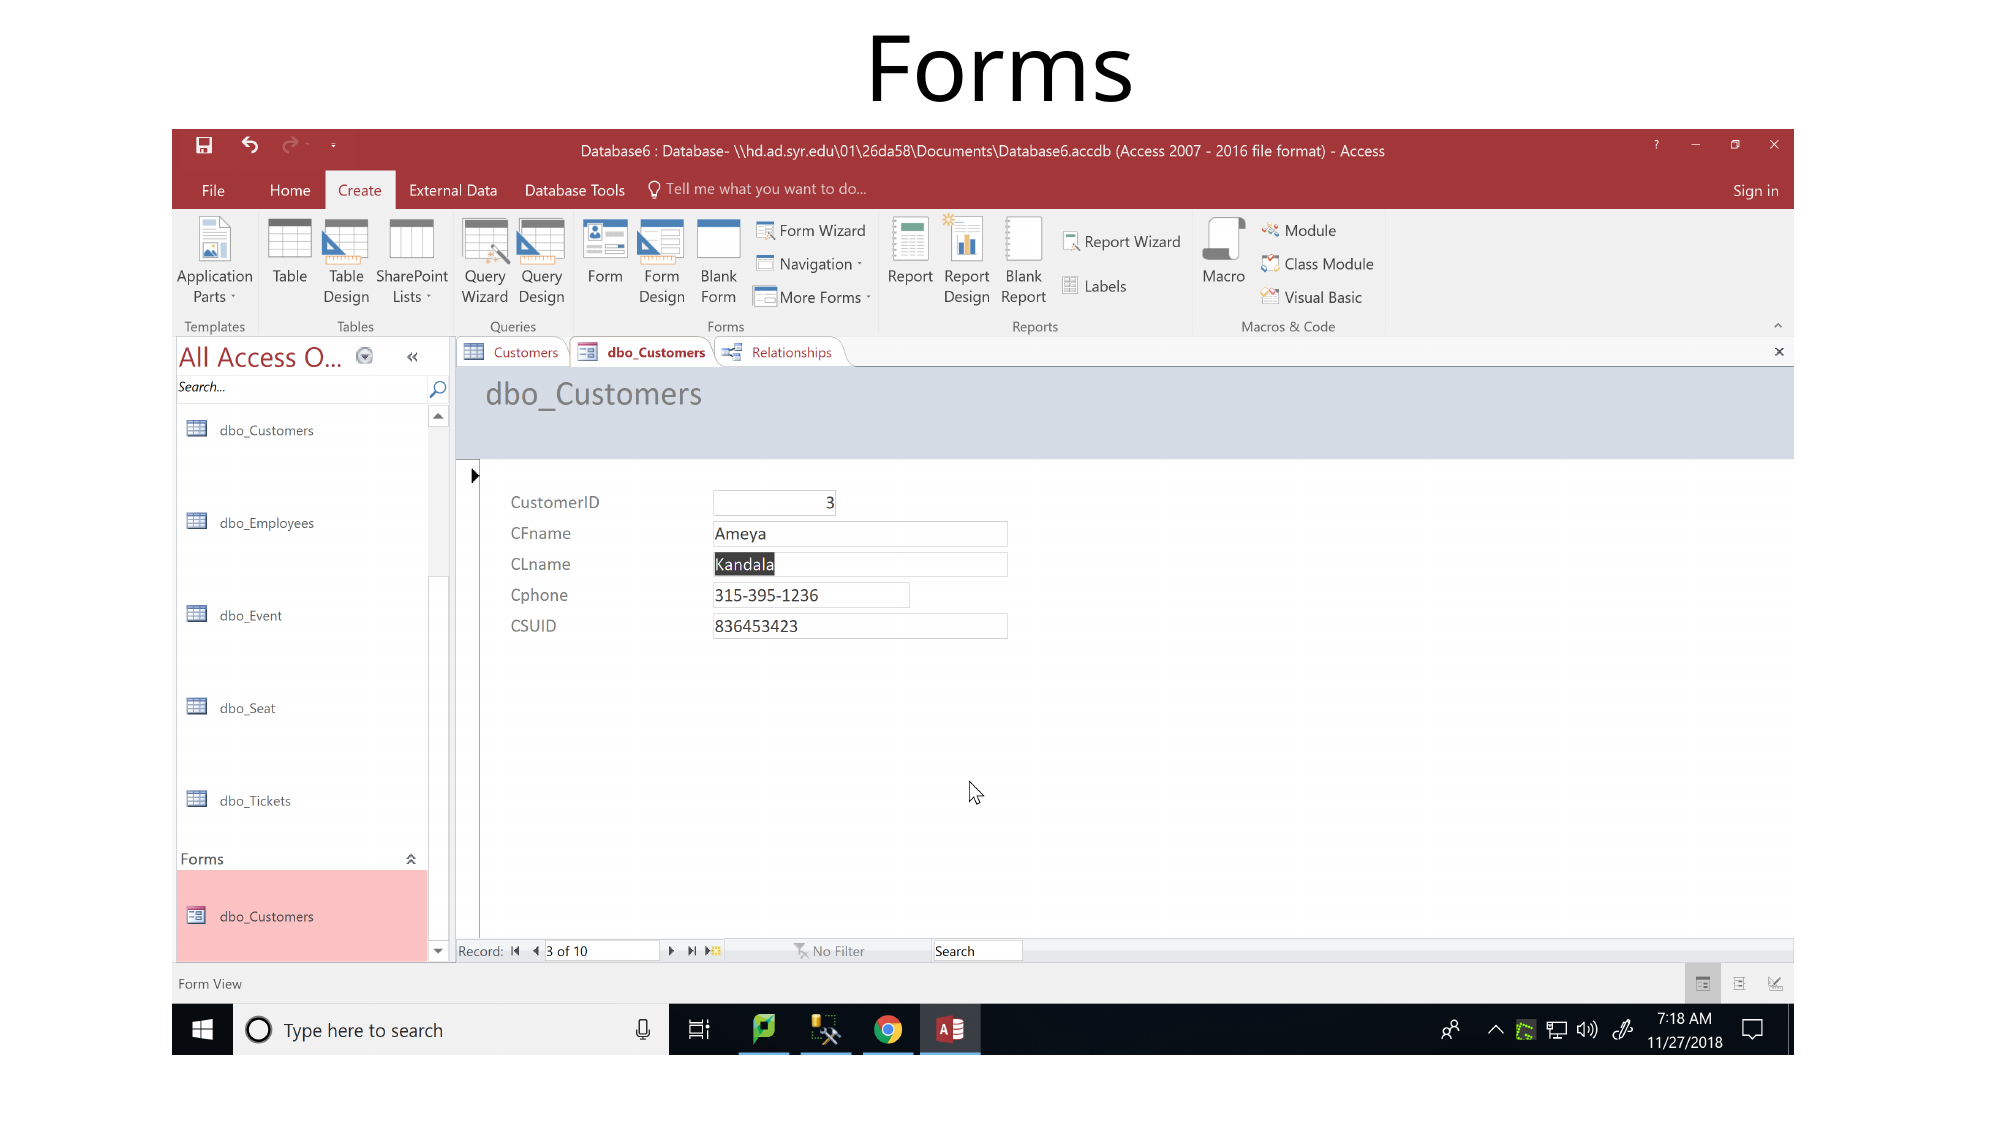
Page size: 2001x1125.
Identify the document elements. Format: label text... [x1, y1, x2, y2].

title Forms [137, 0, 1863, 144]
picture [172, 129, 1794, 1055]
